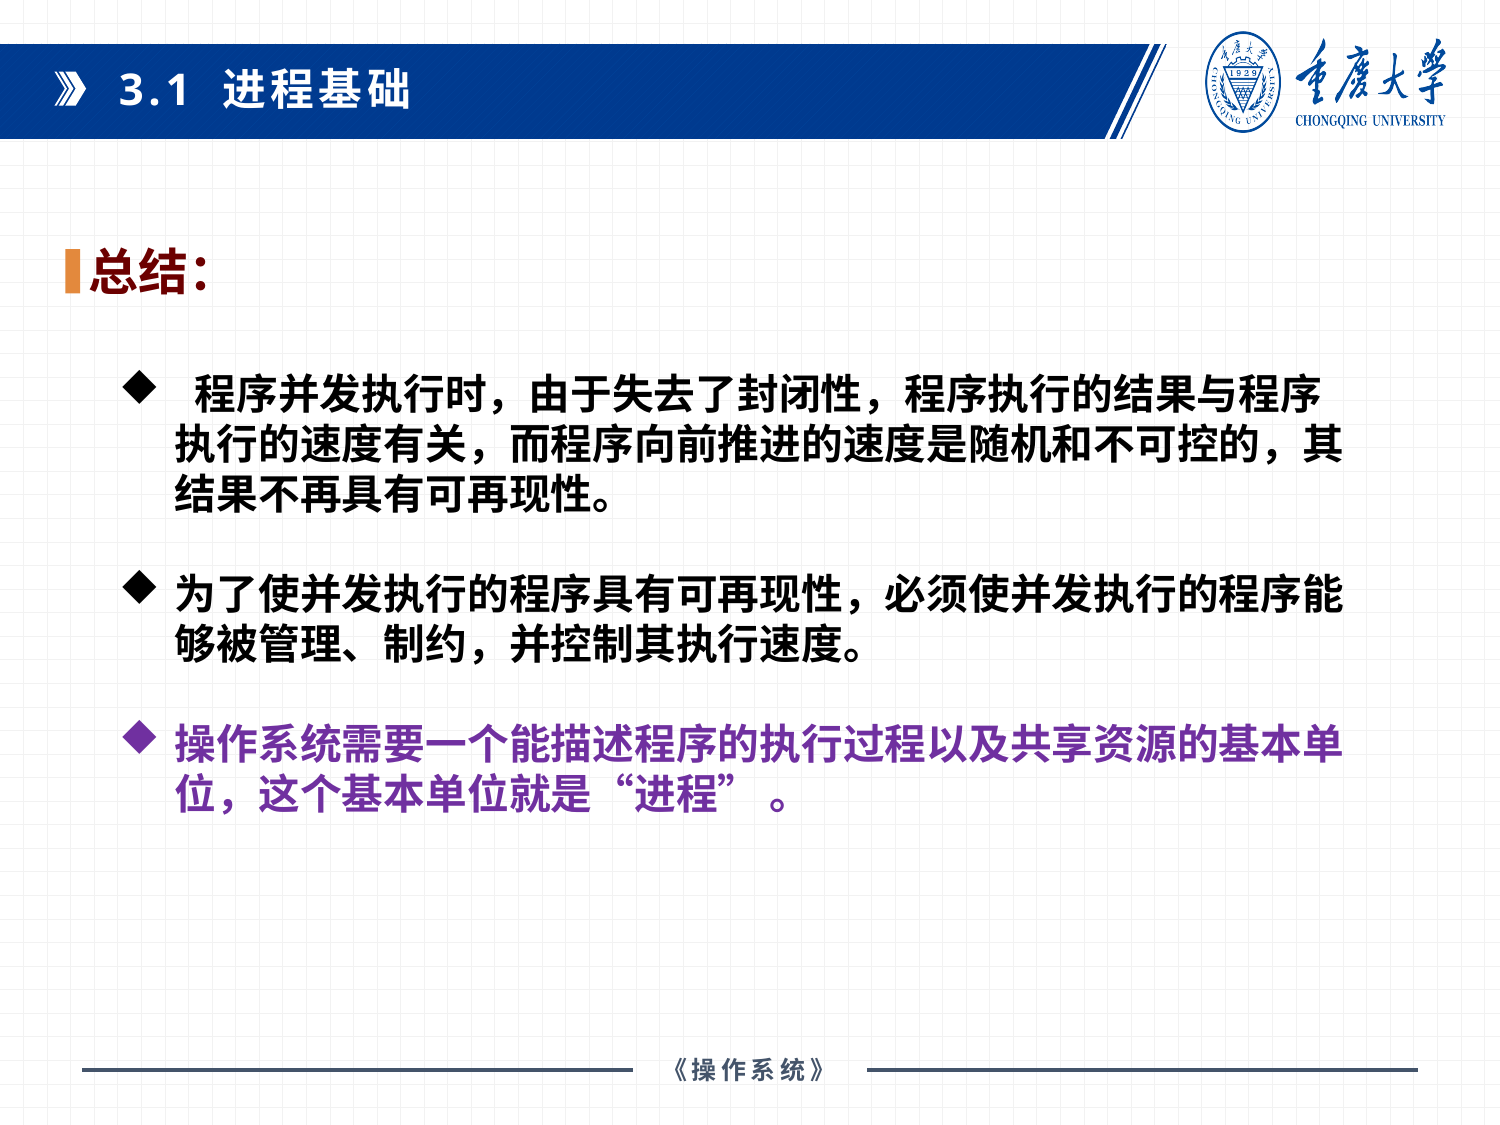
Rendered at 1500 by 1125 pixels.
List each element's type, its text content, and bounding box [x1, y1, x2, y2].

text_box 3.1 进程基础 [103, 60, 552, 164]
text_box 总结： [73, 233, 254, 309]
picture [1205, 31, 1446, 133]
text_box [65, 249, 81, 294]
text_box 程序并发执行时，由于失去了封闭性，程序执行的结果与程序执行的速度有关，而程序向前推进的速度是随机和不可控的，其结果不再具有可再现性。 为了使并发执行的程序具有可再现性，必须使并发执行的程序能够被管理、制约，并控制其执行速度。 操作系统需要一个能描述程序的执行过程以及共享资源的基本单位，这个基本单位就是“进程” 。 [104, 360, 1362, 826]
